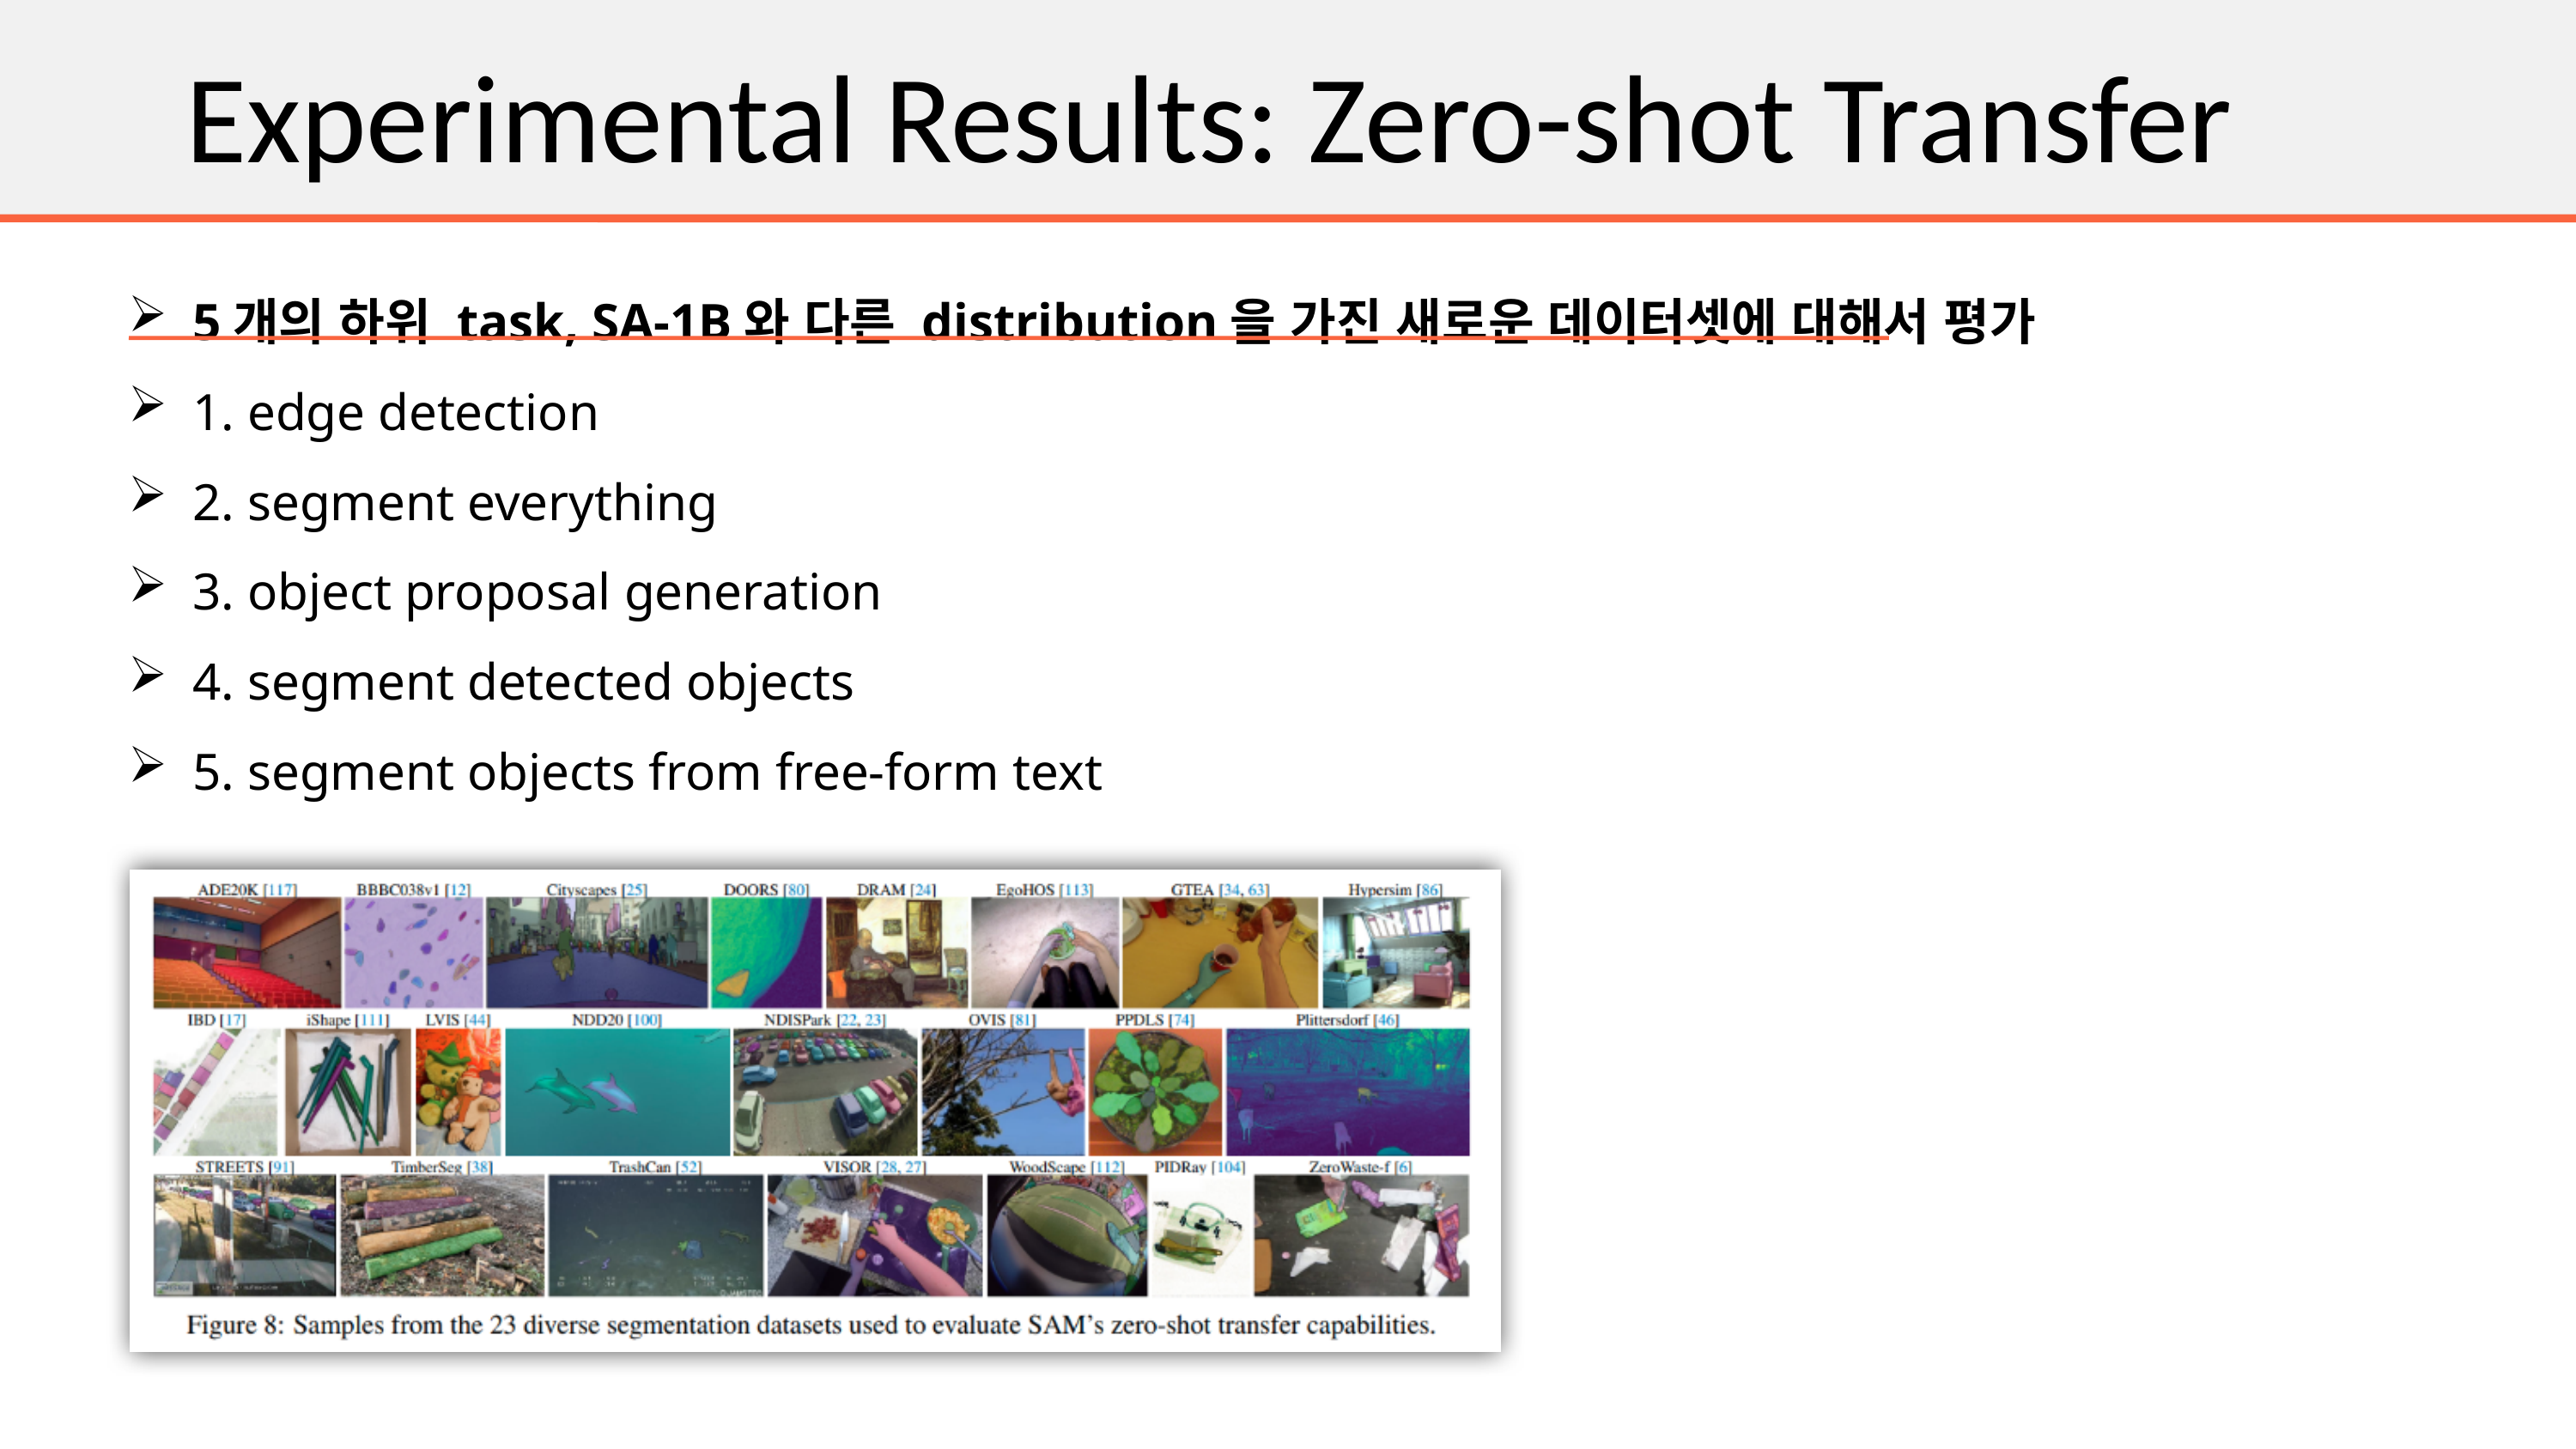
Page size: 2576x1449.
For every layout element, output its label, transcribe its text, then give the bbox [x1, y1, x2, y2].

text_box [0, 0, 2576, 218]
text_box Experimental Results: Zero-shot Transfer [185, 37, 2426, 188]
picture [130, 869, 1501, 1352]
text_box 5개의 하위 task, SA-1B와 다른 distribution을 가진 새로운 데이터셋에 대해서 평가 1. edge detection 2. segment everything 3. object proposal generation 4. segment detected objects 5. segment objects from free-form text [87, 259, 2501, 801]
